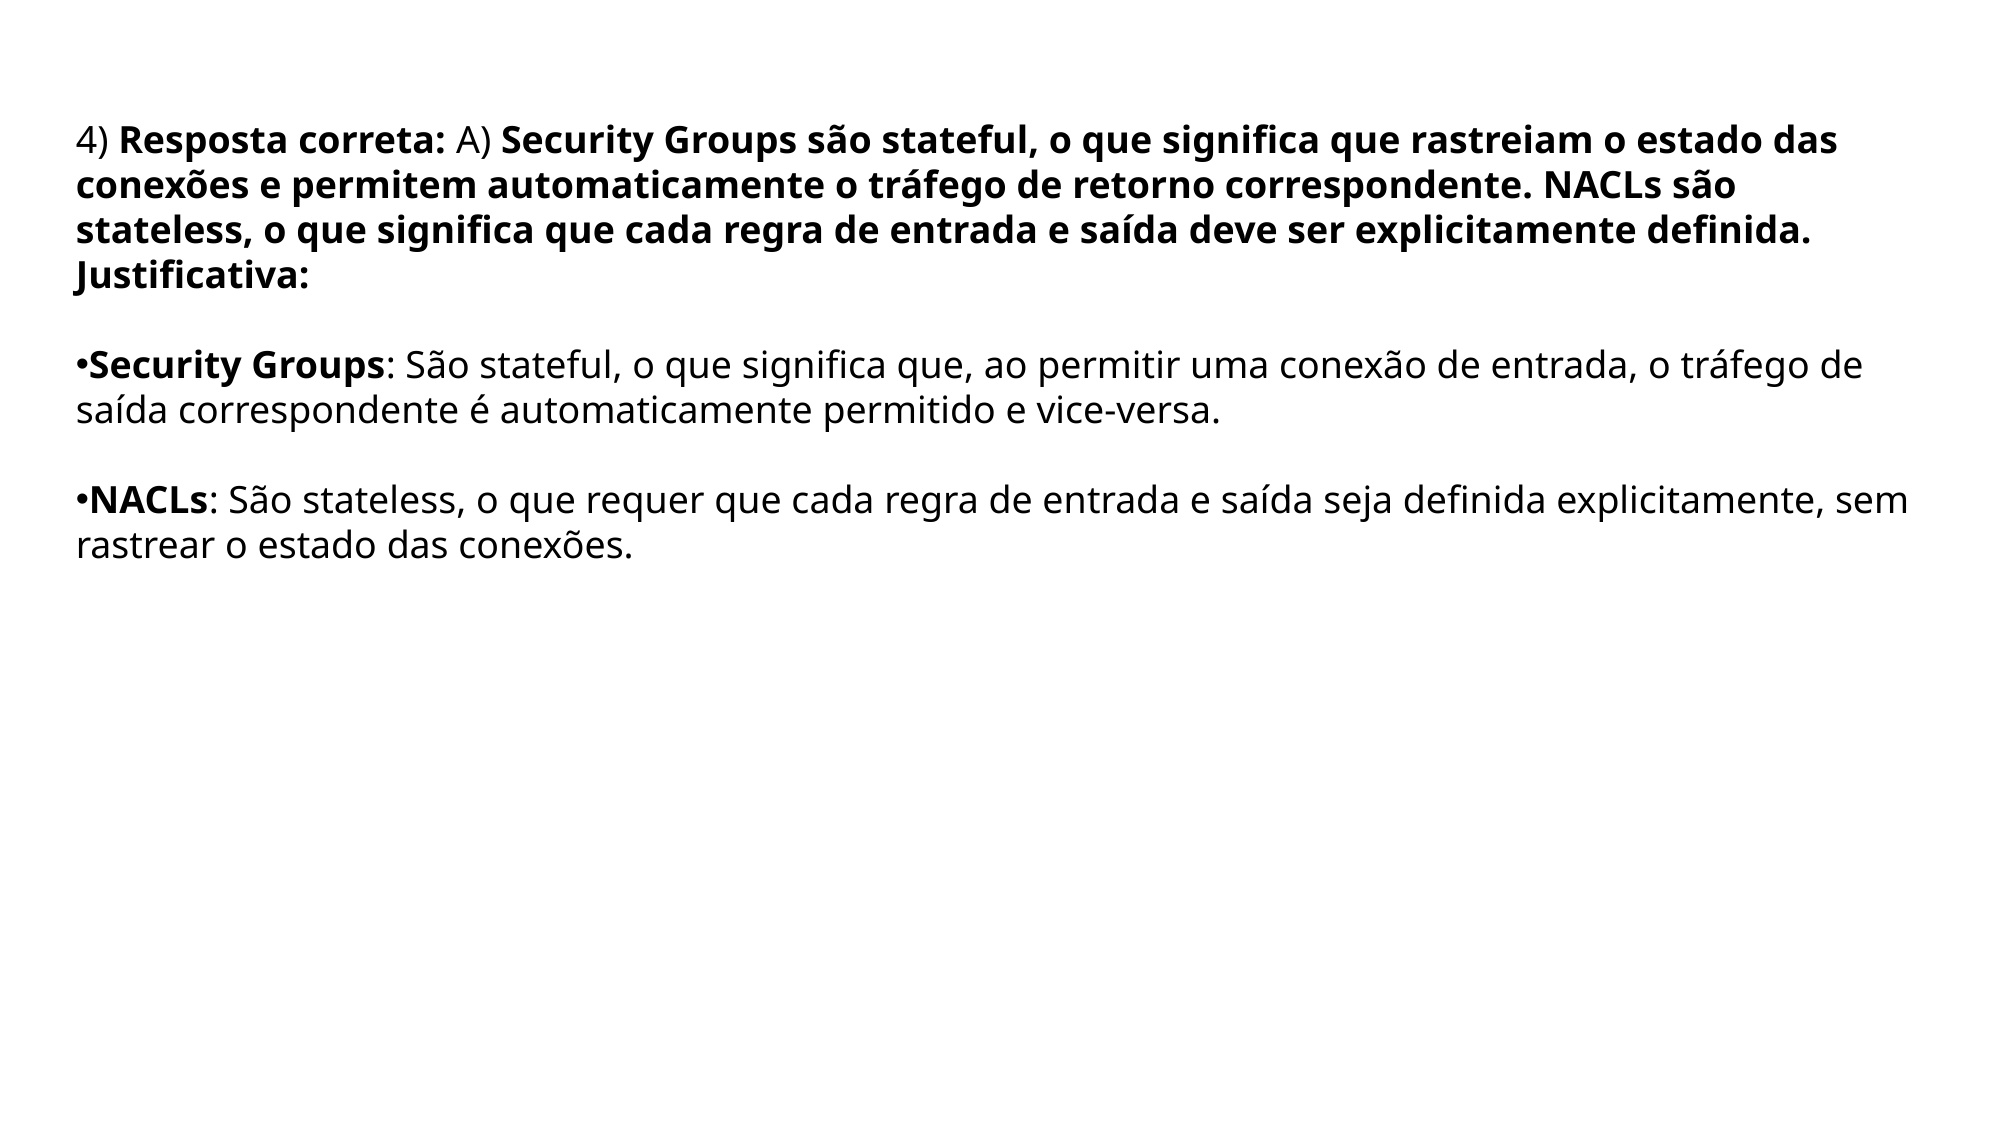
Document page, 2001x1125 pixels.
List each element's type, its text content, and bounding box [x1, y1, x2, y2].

text_box 4) Resposta correta: A) Security Groups são stateful, o que significa que rastreiam o estado das conexões e permitem automaticamente o tráfego de retorno correspondente. NACLs são stateless, o que significa que cada regra de entrada e saída deve ser explicitamente definida. Justificativa: Security Groups: São stateful, o que significa que, ao permitir uma conexão de entrada, o tráfego de saída correspondente é automaticamente permitido e vice-versa. NACLs: São stateless, o que requer que cada regra de entrada e saída seja definida explicitamente, sem rastrear o estado das conexões. [61, 108, 1939, 664]
